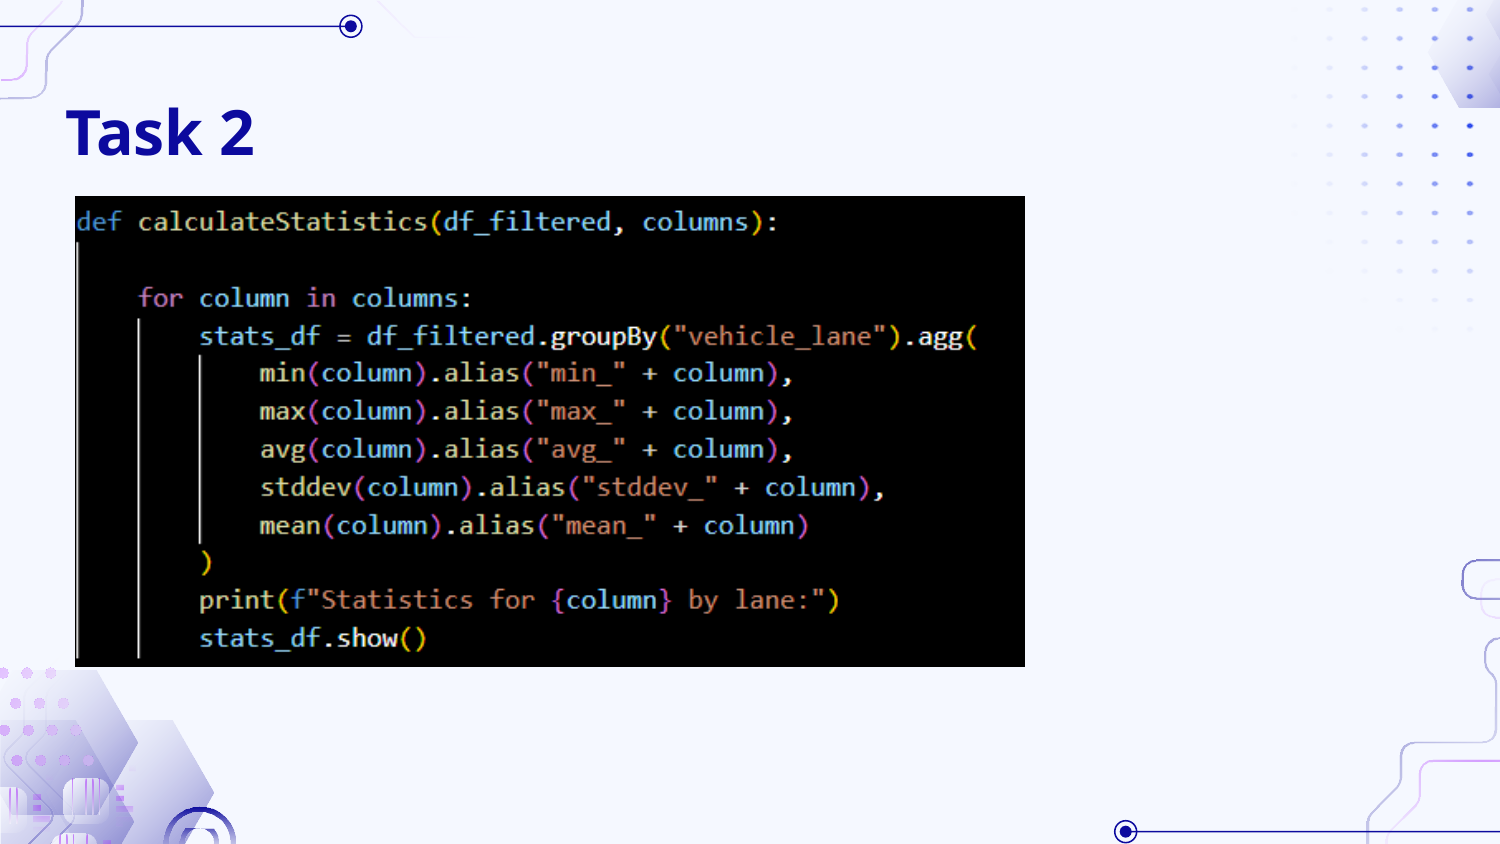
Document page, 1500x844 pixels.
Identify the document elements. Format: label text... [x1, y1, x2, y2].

text_box [50, 171, 1313, 327]
title Task 2 [50, 77, 1314, 172]
picture [74, 196, 1026, 667]
picture [1243, 0, 1500, 352]
